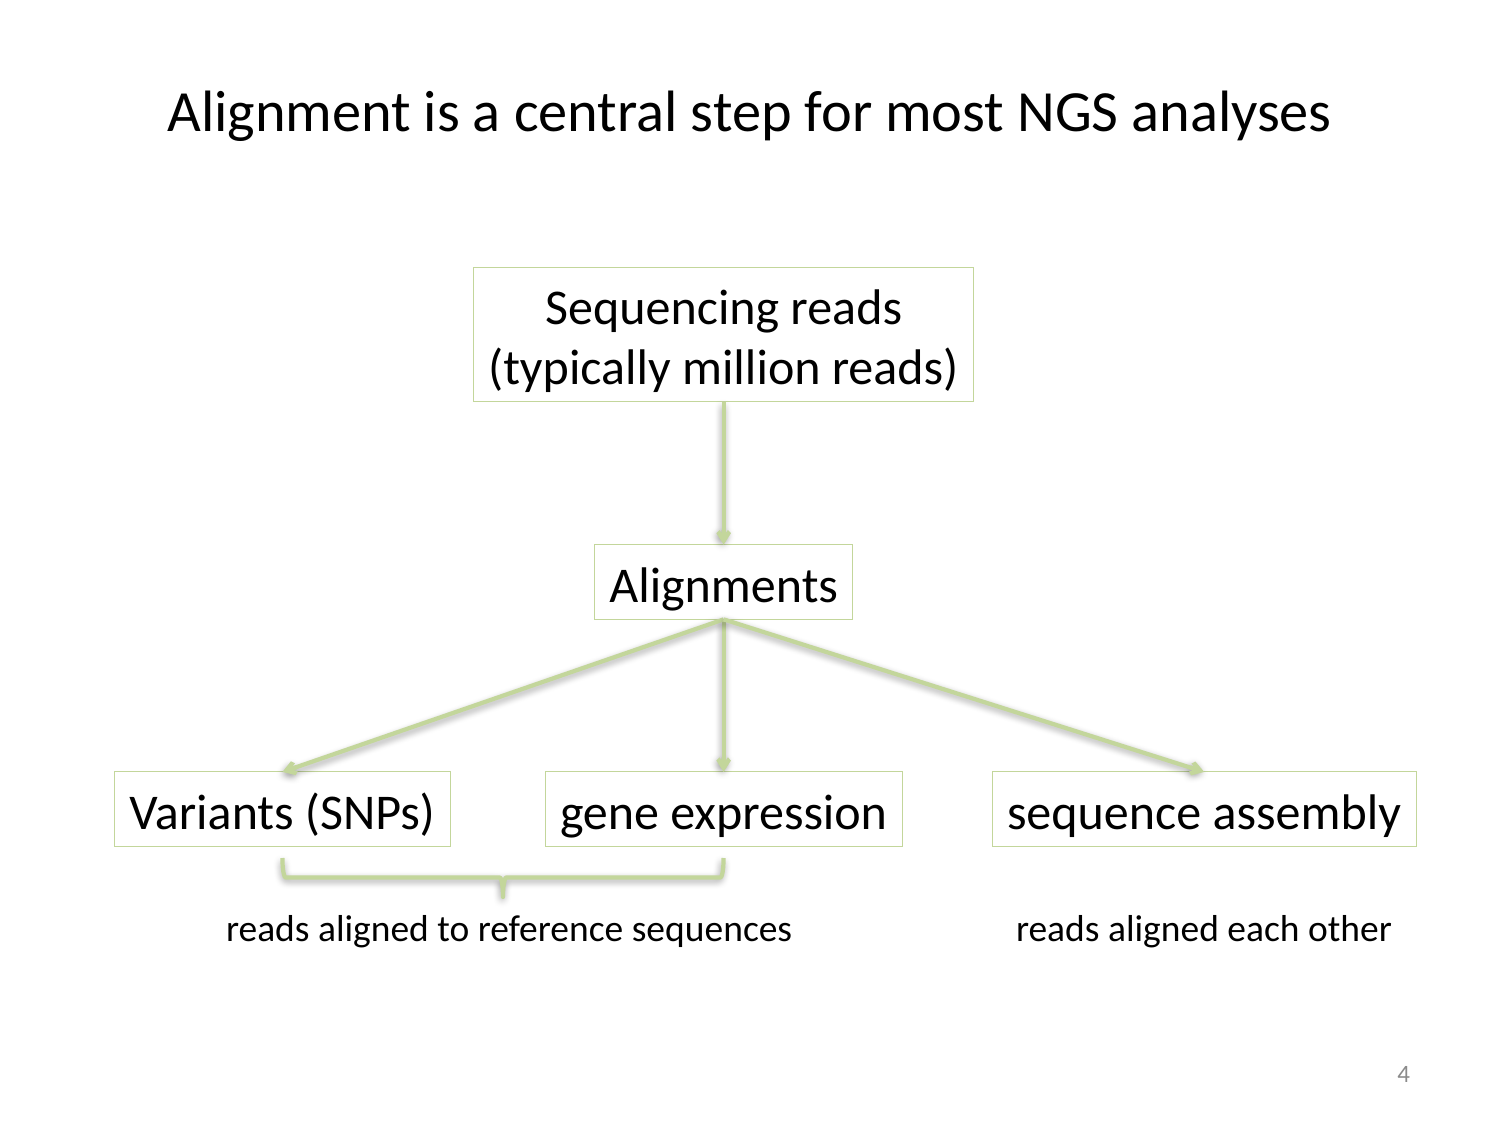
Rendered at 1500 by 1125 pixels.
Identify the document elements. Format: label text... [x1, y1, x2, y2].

title Alignment is a central step for most NGS analyses [75, 45, 1425, 172]
text_box reads aligned each other [1001, 896, 1408, 957]
text_box sequence assembly [992, 771, 1417, 847]
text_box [723, 620, 1205, 773]
slide_number 4 [1074, 1042, 1425, 1103]
text_box reads aligned to reference sequences [211, 896, 809, 957]
text_box [280, 857, 726, 900]
text_box Alignments [594, 544, 853, 618]
text_box Sequencing reads (typically million reads) [473, 267, 974, 402]
text_box gene expression [545, 781, 903, 847]
text_box Variants (SNPs) [114, 771, 451, 847]
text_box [282, 620, 721, 773]
